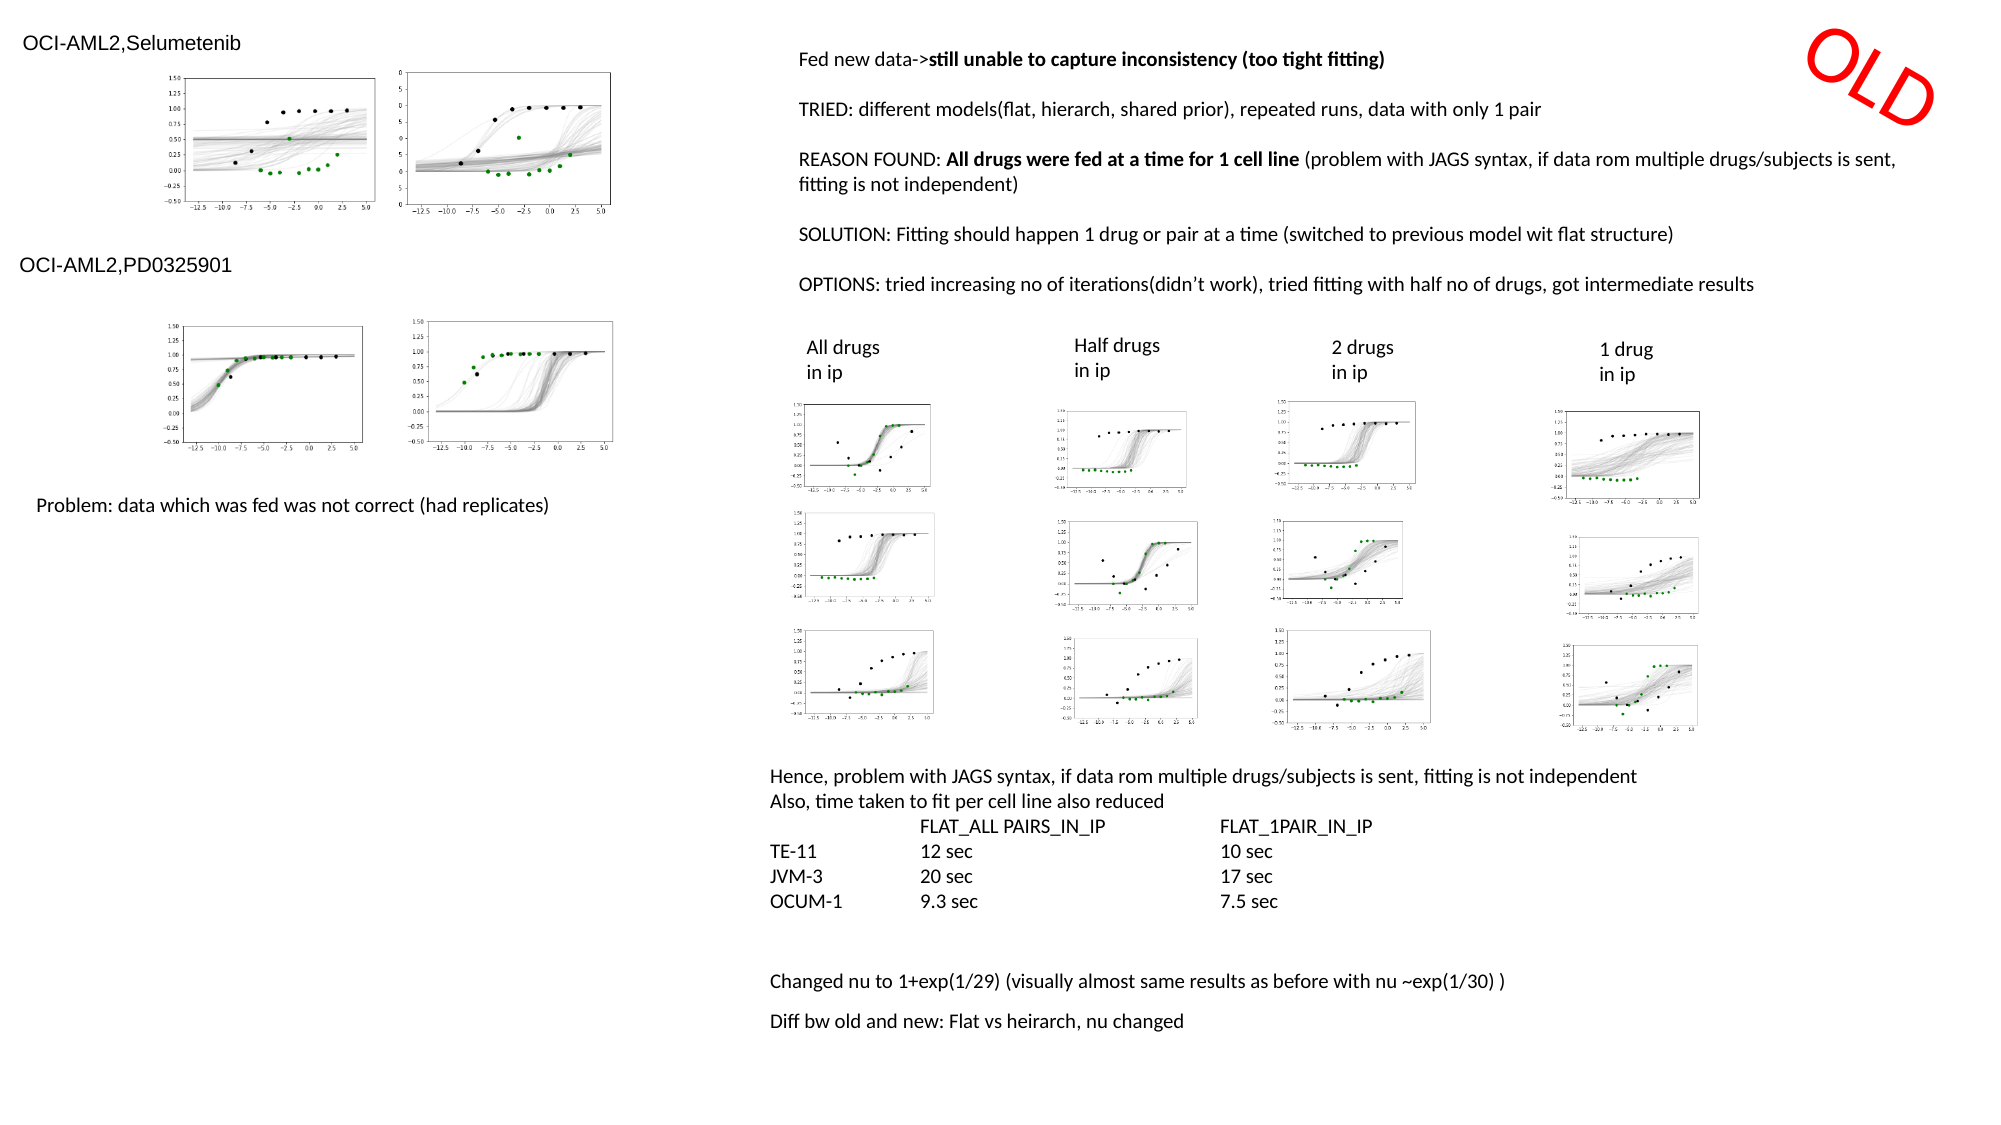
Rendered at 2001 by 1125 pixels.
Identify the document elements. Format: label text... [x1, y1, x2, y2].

picture [154, 51, 636, 226]
picture [1268, 388, 1431, 497]
text_box Diff bw old and new: Flat vs heirarch, nu changed [755, 1000, 1637, 1041]
picture [1048, 398, 1201, 500]
picture [154, 307, 385, 461]
text_box Changed nu to 1+exp(1/29) (visually almost same results as before with nu ~exp(1/30) ) [755, 960, 1585, 1000]
text_box Fed new data->still unable to capture inconsistency (too tight fitting) TRIED: different models(flat, hierarch, shared prior), repeated runs, data with only 1 pair REASON FOUND: All drugs were fed at a time for 1 cell line (problem with JAGS syntax, if data rom multiple drugs/subjects is sent, fitting is not independent) SOLUTION: Fitting should happen 1 drug or pair at a time (switched to previous model wit flat structure) OPTIONS: tried increasing no of iterations(didn’t work), tried fitting with half no of drugs, got intermediate results [784, 38, 1963, 303]
picture [1264, 508, 1418, 611]
picture [1264, 615, 1448, 738]
picture [783, 391, 950, 610]
picture [784, 617, 949, 727]
text_box Hence, problem with JAGS syntax, if data rom multiple drugs/subjects is sent, fitting is not independent Also, time taken to fit per cell line also reduced FLAT_ALL PAIRS_IN_IP FLAT_1PAIR_IN_IP TE-11 12 sec 10 sec JVM-3 20 sec 17 sec OCUM-1 9.3 sec 7.5 sec [755, 755, 1684, 920]
text_box All drugs in ip [791, 325, 923, 391]
text_box Half drugs in ip [1059, 324, 1191, 389]
text_box 2 drugs in ip [1316, 326, 1448, 392]
text_box 1 drug in ip [1584, 328, 1716, 394]
text_box OCI-AML2,Selumetenib [7, 21, 375, 62]
picture [1544, 397, 1716, 512]
picture [1048, 508, 1213, 618]
text_box OLD [1771, 0, 2000, 193]
picture [1560, 524, 1713, 626]
picture [1553, 632, 1713, 738]
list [398, 302, 636, 461]
text_box Problem: data which was fed was not correct (had replicates) [21, 484, 599, 524]
text_box OCI-AML2,PD0325901 [4, 243, 372, 284]
picture [1054, 625, 1213, 732]
